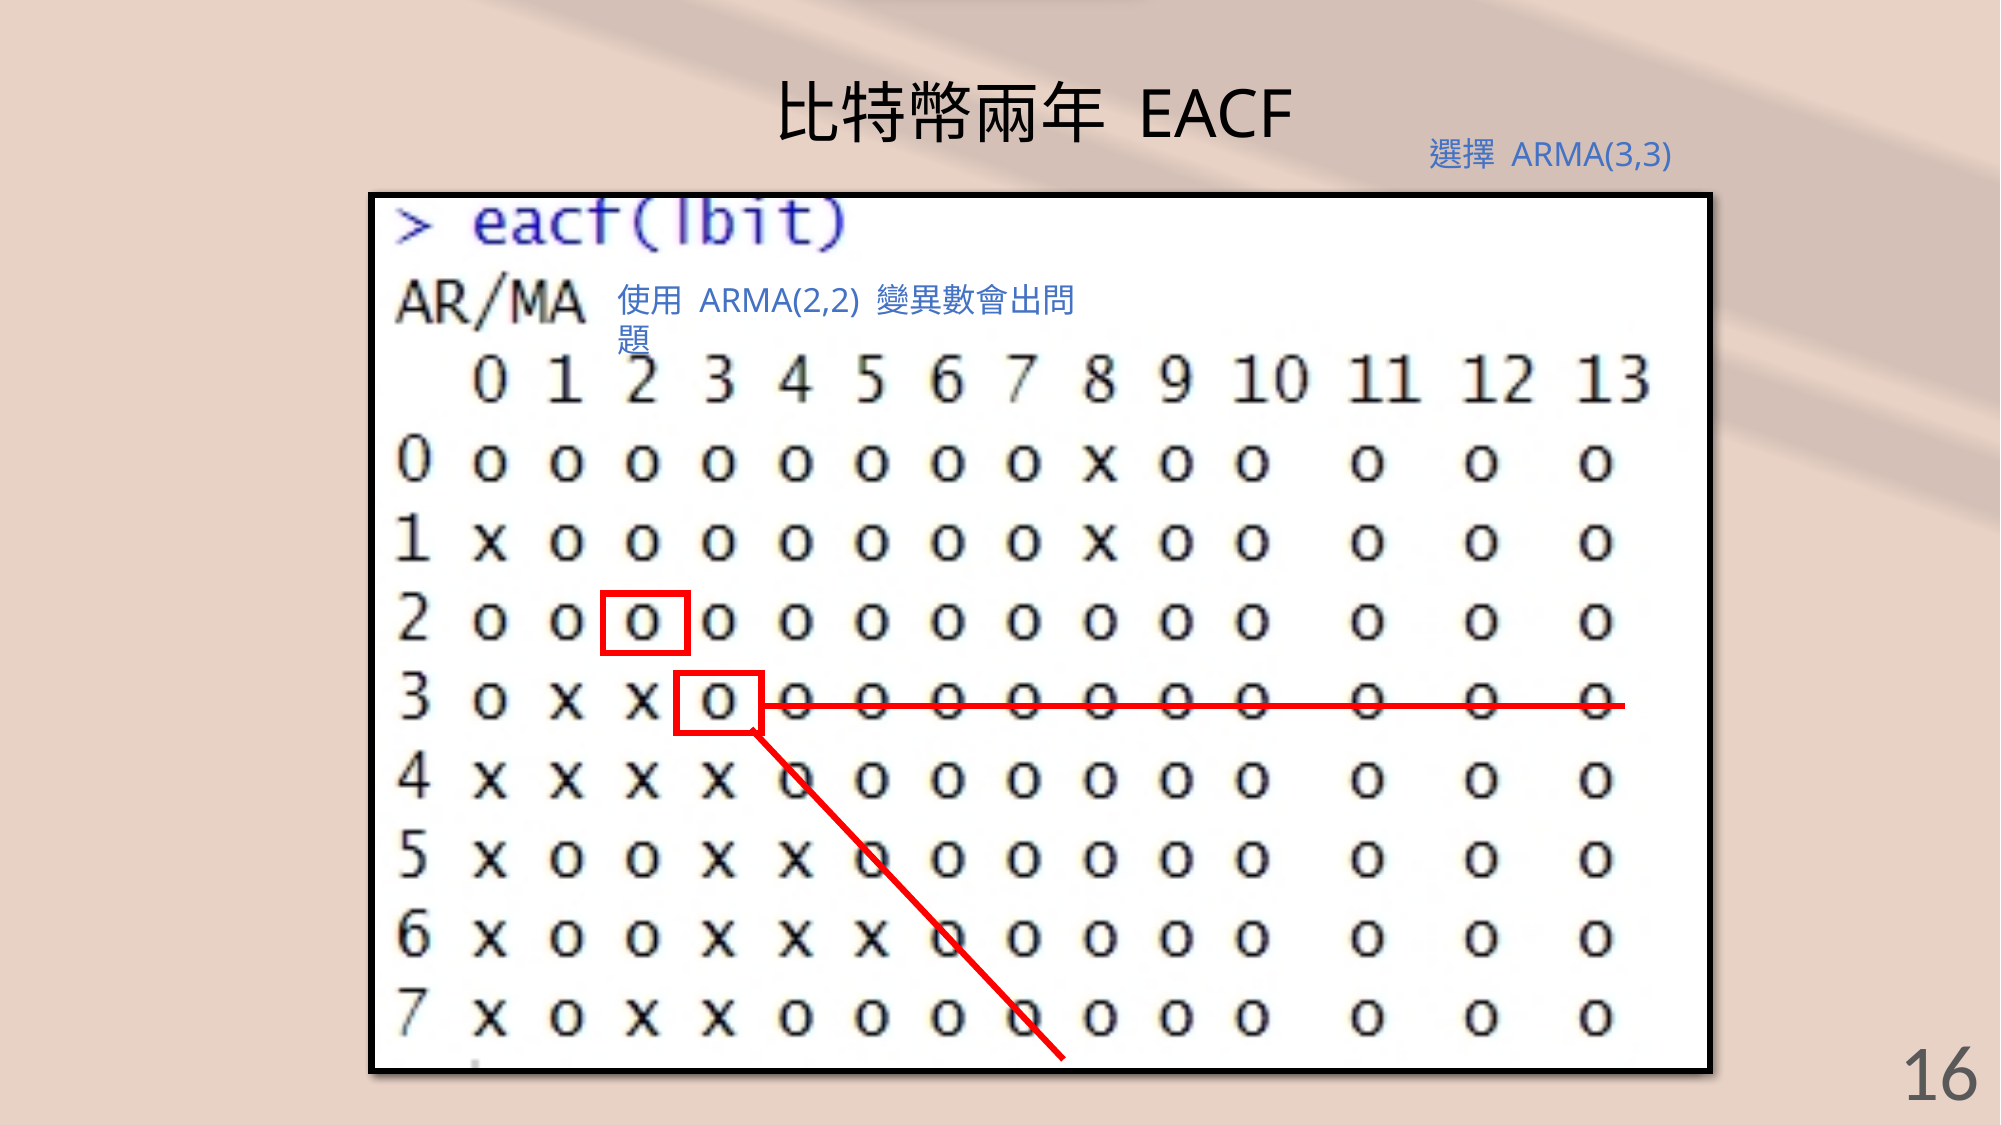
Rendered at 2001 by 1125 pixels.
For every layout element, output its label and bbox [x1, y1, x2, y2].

picture [0, 0, 2000, 1125]
text_box [750, 728, 1064, 1060]
